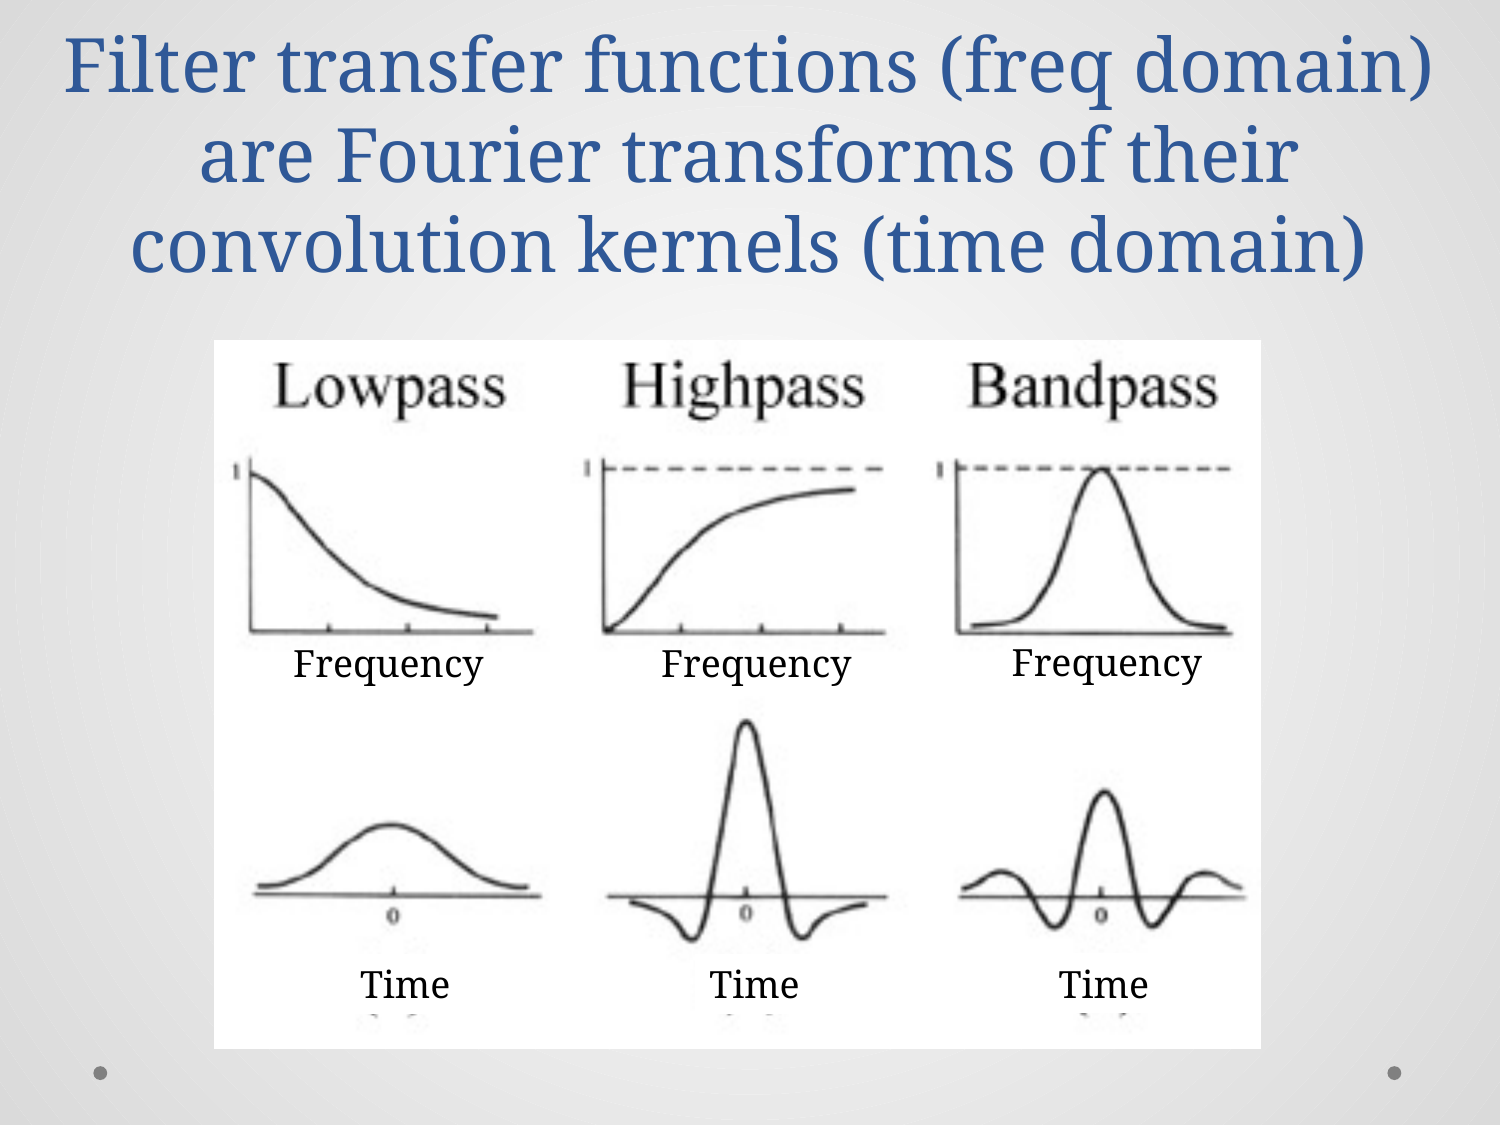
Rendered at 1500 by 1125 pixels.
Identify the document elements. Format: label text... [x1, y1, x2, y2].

title Filter transfer functions (freq domain) are Fourier transforms of their convolution kernels (time domain) [0, 36, 1500, 295]
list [214, 340, 1261, 1049]
